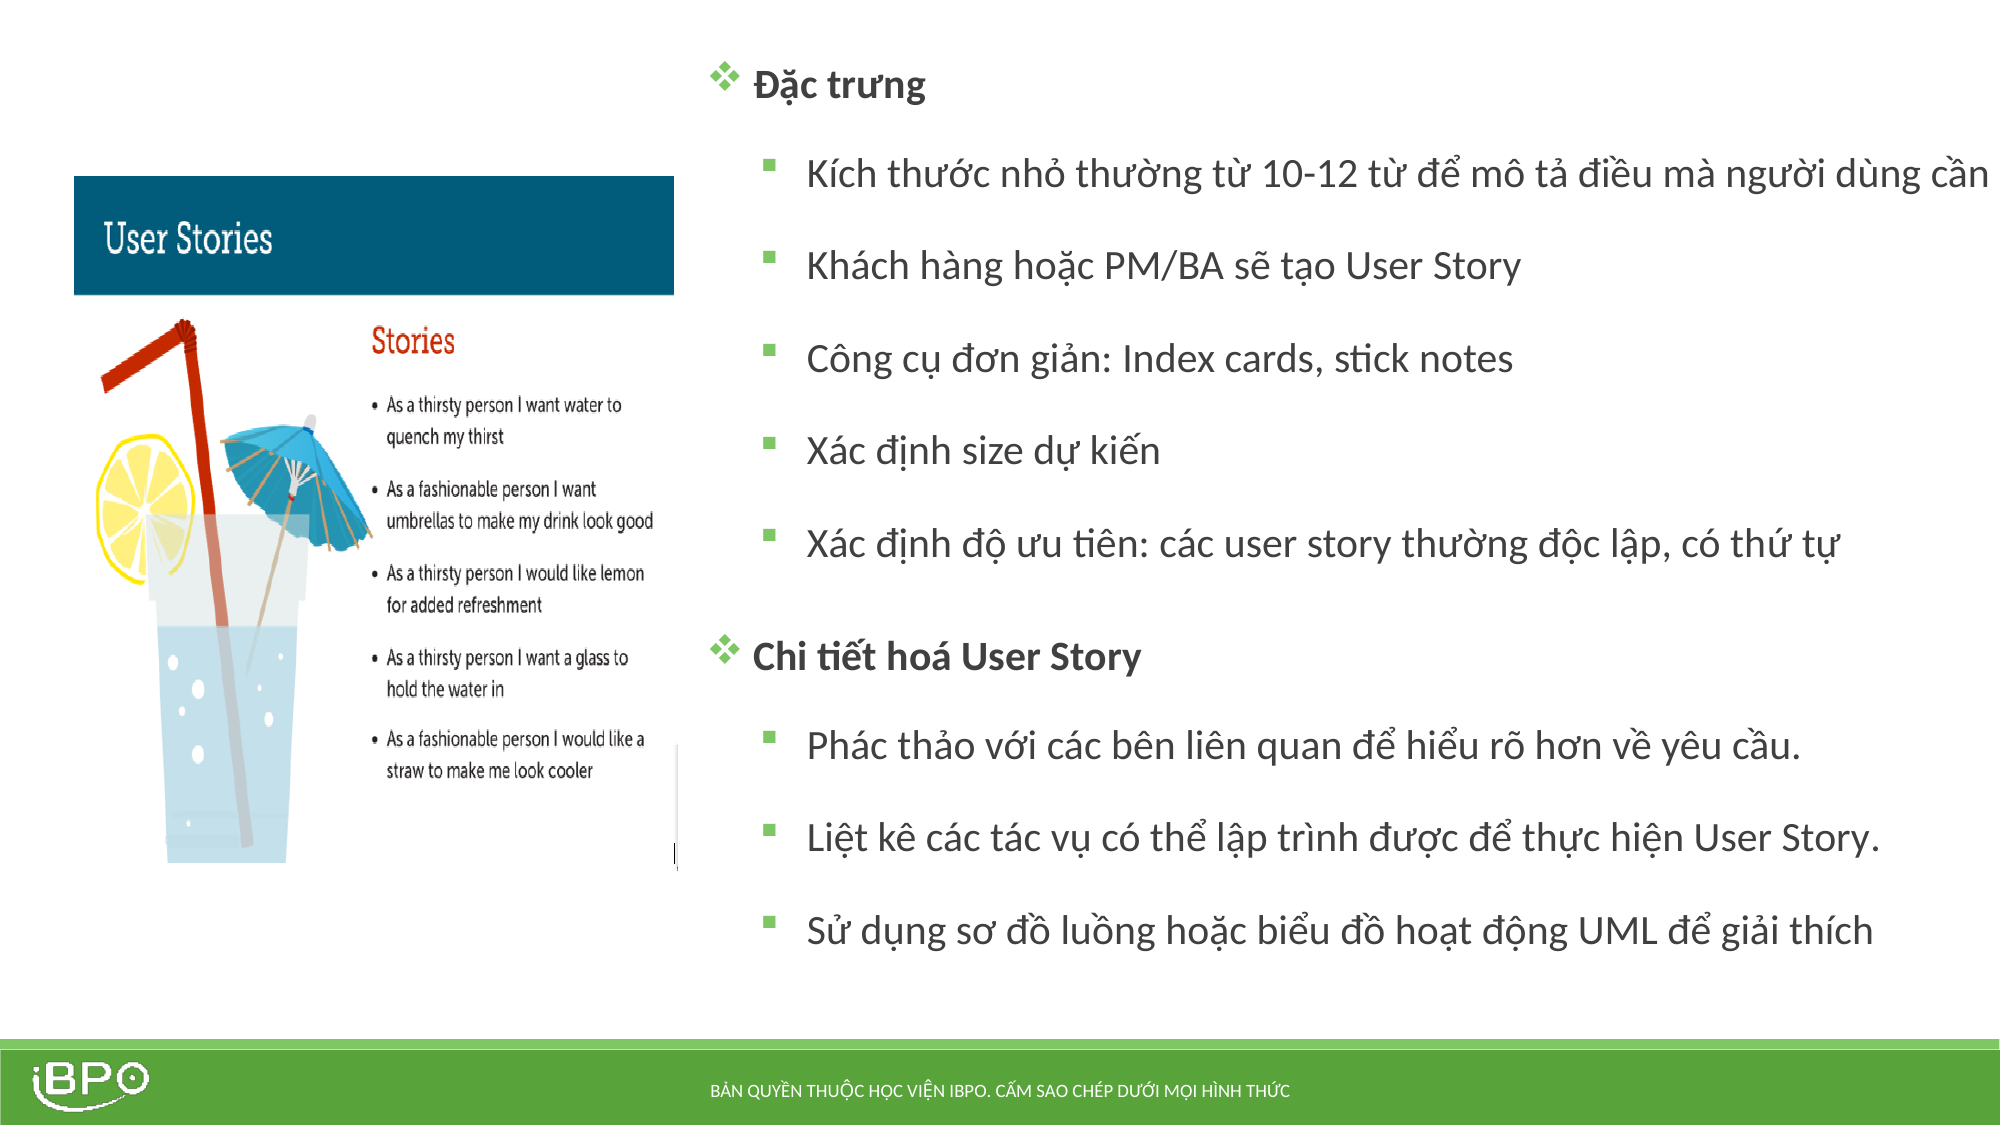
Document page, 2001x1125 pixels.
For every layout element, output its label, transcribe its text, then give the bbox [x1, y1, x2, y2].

picture [13, 1048, 167, 1125]
picture [72, 174, 679, 871]
list Đặc trưng Kích thước nhỏ thường từ 10-12 từ để mô tả điều mà người dùng cần Khách hàng hoặc PM/BA sẽ tạo User Story Công cụ đơn giản: Index cards, stick notes Xác định size dự kiến Xác định độ ưu tiên: các user story thường độc lập, có thứ tự Chi tiết hoá User Story Phác thảo với các bên liên quan để hiểu rõ hơn về yêu cầu. Liệt kê các tác vụ có thể lập trình được để thực hiện User Story. Sử dụng sơ đồ luồng hoặc biểu đồ hoạt động UML để giải thích [677, 19, 2000, 1027]
footer Bản quyền thuộc Học viện iBPO. Cấm sao chép dưới mọi hình thức [604, 1059, 1396, 1120]
